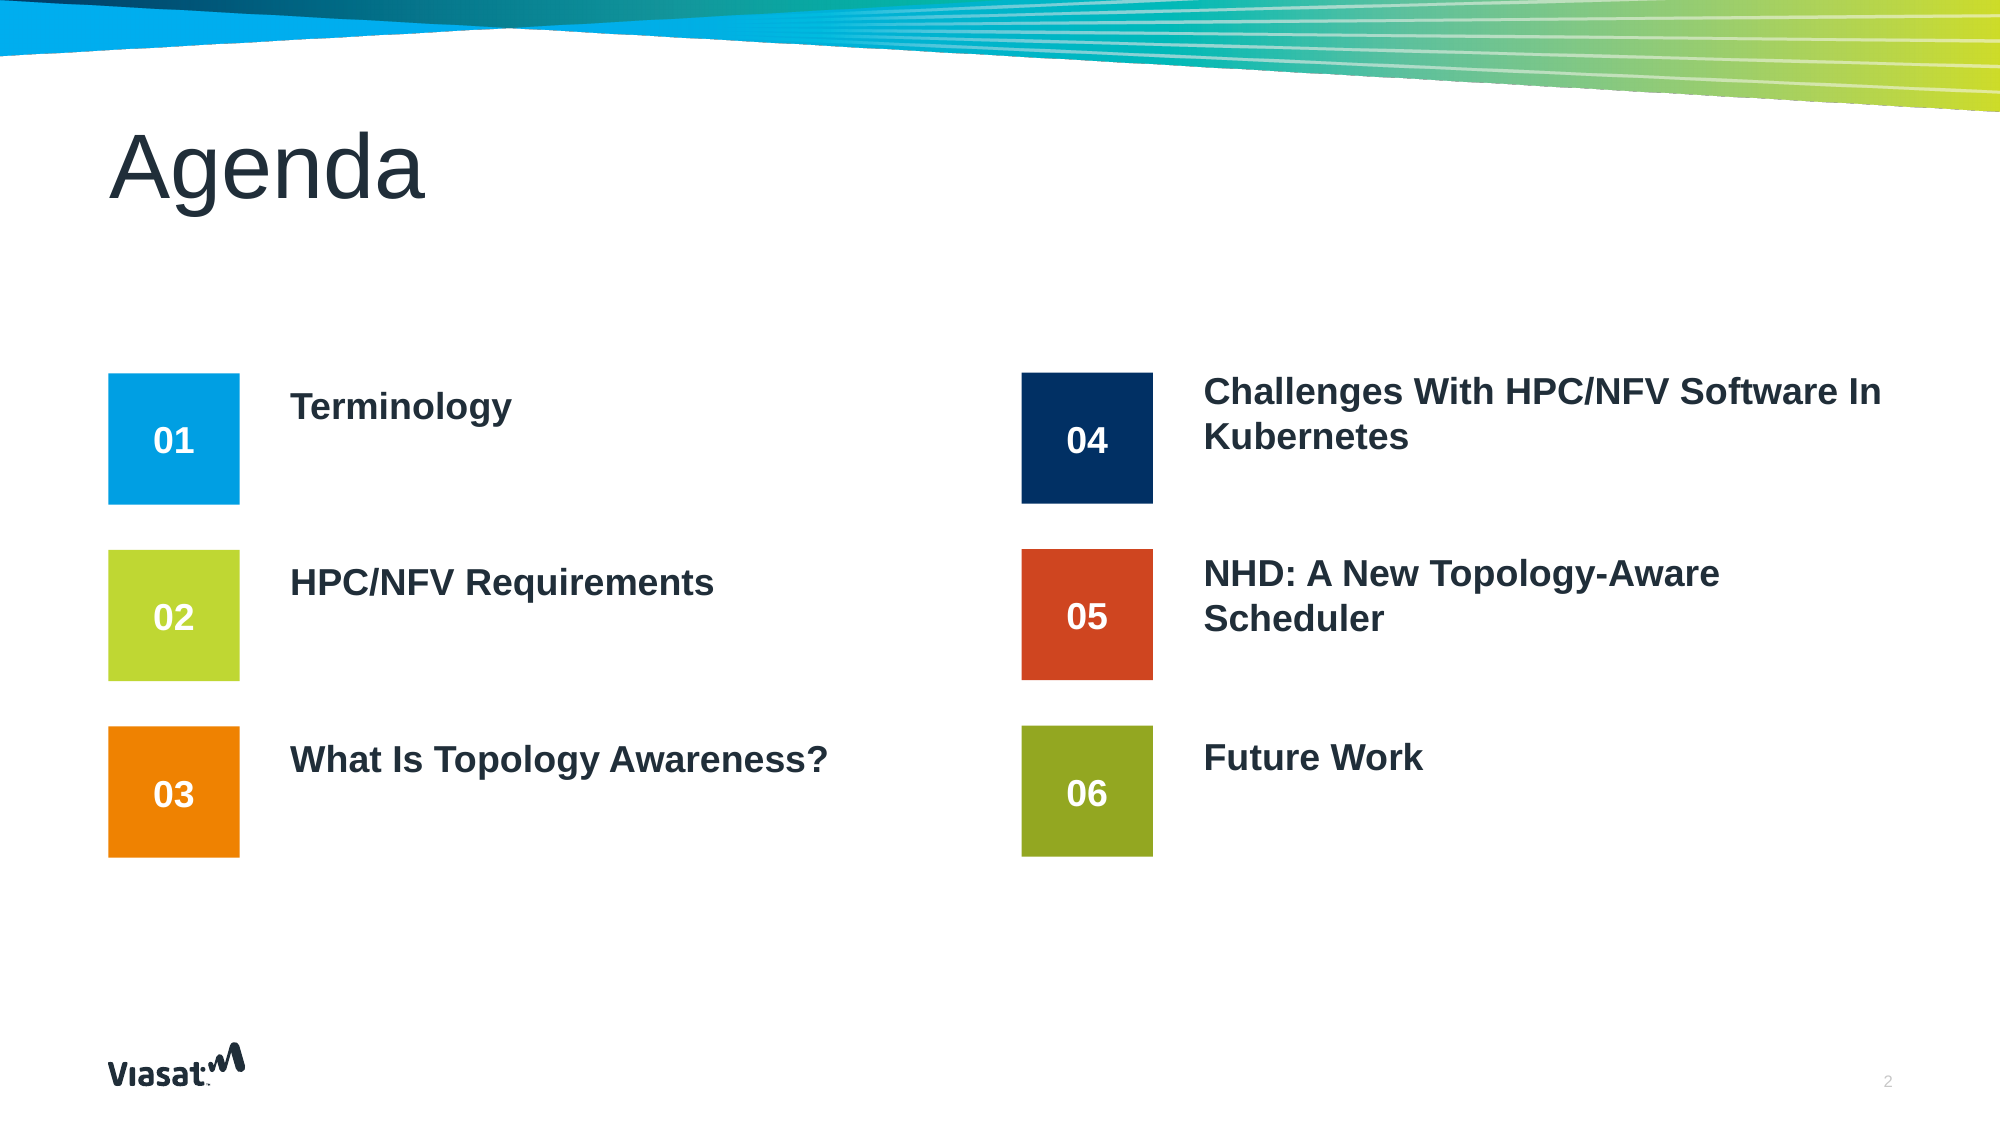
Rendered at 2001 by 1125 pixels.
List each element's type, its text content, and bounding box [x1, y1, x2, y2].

list 01 [108, 373, 240, 505]
list HPC/NFV Requirements [290, 549, 971, 603]
picture [30, 0, 103, 4]
list 04 [1021, 372, 1153, 504]
list 06 [1021, 725, 1153, 857]
slide_number 2 [1811, 1063, 1908, 1097]
list Terminology [290, 373, 971, 428]
list What Is Topology Awareness? [290, 726, 971, 781]
list Challenges With HPC/NFV Software In Kubernetes [1203, 360, 1885, 458]
list 05 [1021, 549, 1153, 681]
list NHD: A New Topology-Aware Scheduler [1203, 549, 1885, 679]
list Future Work [1203, 724, 1885, 779]
list 02 [108, 549, 240, 682]
title Agenda [109, 101, 1893, 238]
list 03 [108, 726, 240, 858]
picture [0, 0, 2000, 112]
